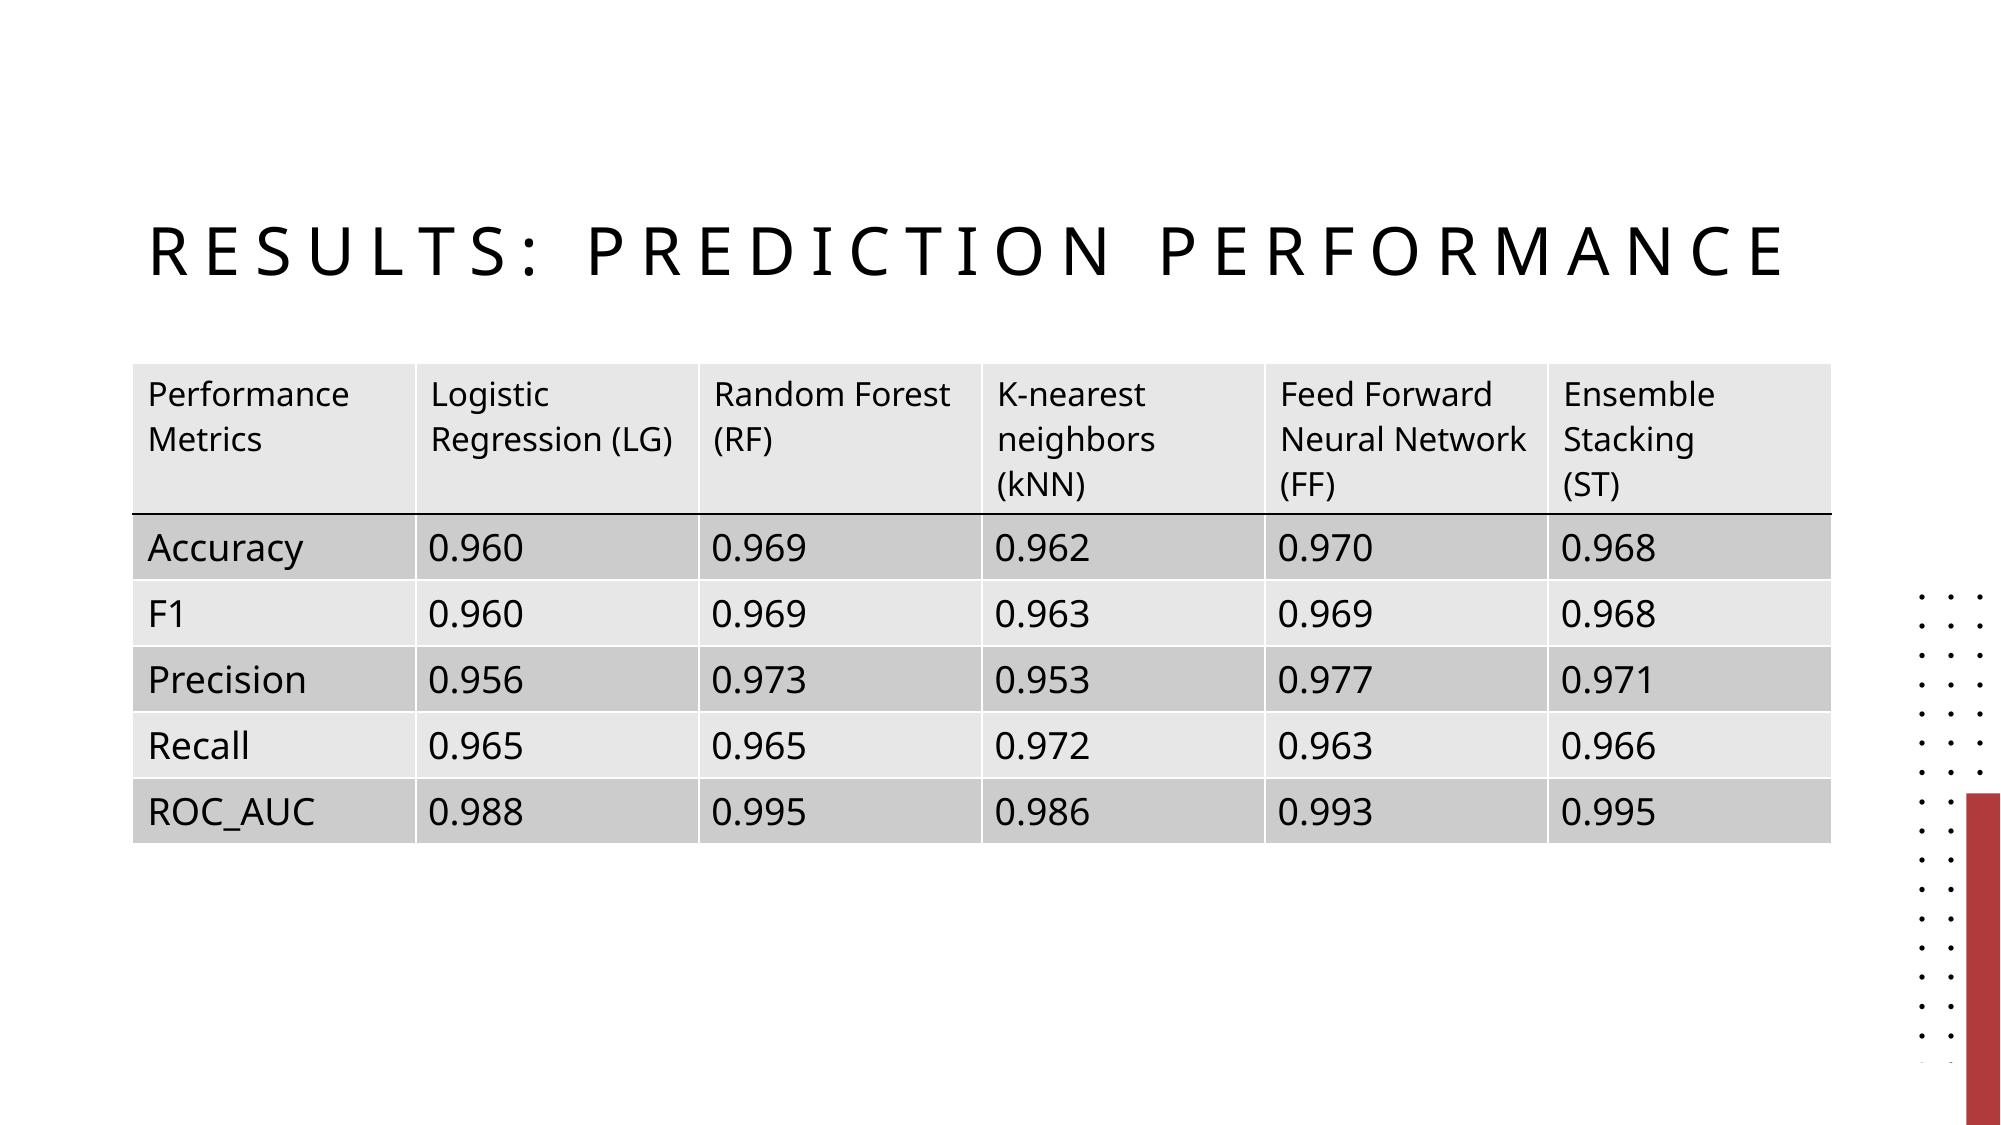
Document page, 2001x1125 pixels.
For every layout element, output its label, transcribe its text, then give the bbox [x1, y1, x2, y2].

table_cell 0.972 [983, 713, 1264, 777]
table_cell 0.970 [1266, 515, 1547, 579]
title Results: Prediction Performance [132, 59, 1832, 296]
table_cell 0.963 [983, 581, 1264, 645]
table_cell ROC_AUC [133, 779, 415, 843]
table_cell F1 [133, 581, 415, 645]
table_cell 0.968 [1549, 515, 1831, 579]
table_cell 0.965 [417, 713, 698, 777]
table_cell 0.986 [983, 779, 1264, 843]
table_header K-nearest neighbors (kNN) [983, 364, 1264, 513]
table_header Ensemble Stacking (ST) [1549, 364, 1831, 513]
table_cell 0.965 [700, 713, 981, 777]
table_cell 0.977 [1266, 647, 1547, 711]
table_cell 0.988 [417, 779, 698, 843]
table_cell 0.969 [700, 581, 981, 645]
table_cell 0.956 [417, 647, 698, 711]
table_cell 0.969 [700, 515, 981, 579]
picture [1907, 582, 1994, 1064]
table_cell 0.960 [417, 581, 698, 645]
table_header Feed Forward Neural Network (FF) [1266, 364, 1547, 513]
table_cell Recall [133, 713, 415, 777]
table_header Performance Metrics [133, 364, 415, 513]
table_header Random Forest (RF) [700, 364, 981, 513]
table_cell 0.963 [1266, 713, 1547, 777]
table_cell 0.969 [1266, 581, 1547, 645]
table_cell 0.973 [700, 647, 981, 711]
table_cell 0.960 [417, 515, 698, 579]
table_cell 0.995 [1549, 779, 1831, 843]
table_cell 0.995 [700, 779, 981, 843]
table_cell 0.971 [1549, 647, 1831, 711]
table_header Logistic Regression (LG) [417, 364, 698, 513]
table_cell Accuracy [133, 515, 415, 579]
table_cell 0.953 [983, 647, 1264, 711]
table_cell 0.962 [983, 515, 1264, 579]
table_cell Precision [133, 647, 415, 711]
table_cell 0.993 [1266, 779, 1547, 843]
table_cell 0.966 [1549, 713, 1831, 777]
table_cell 0.968 [1549, 581, 1831, 645]
